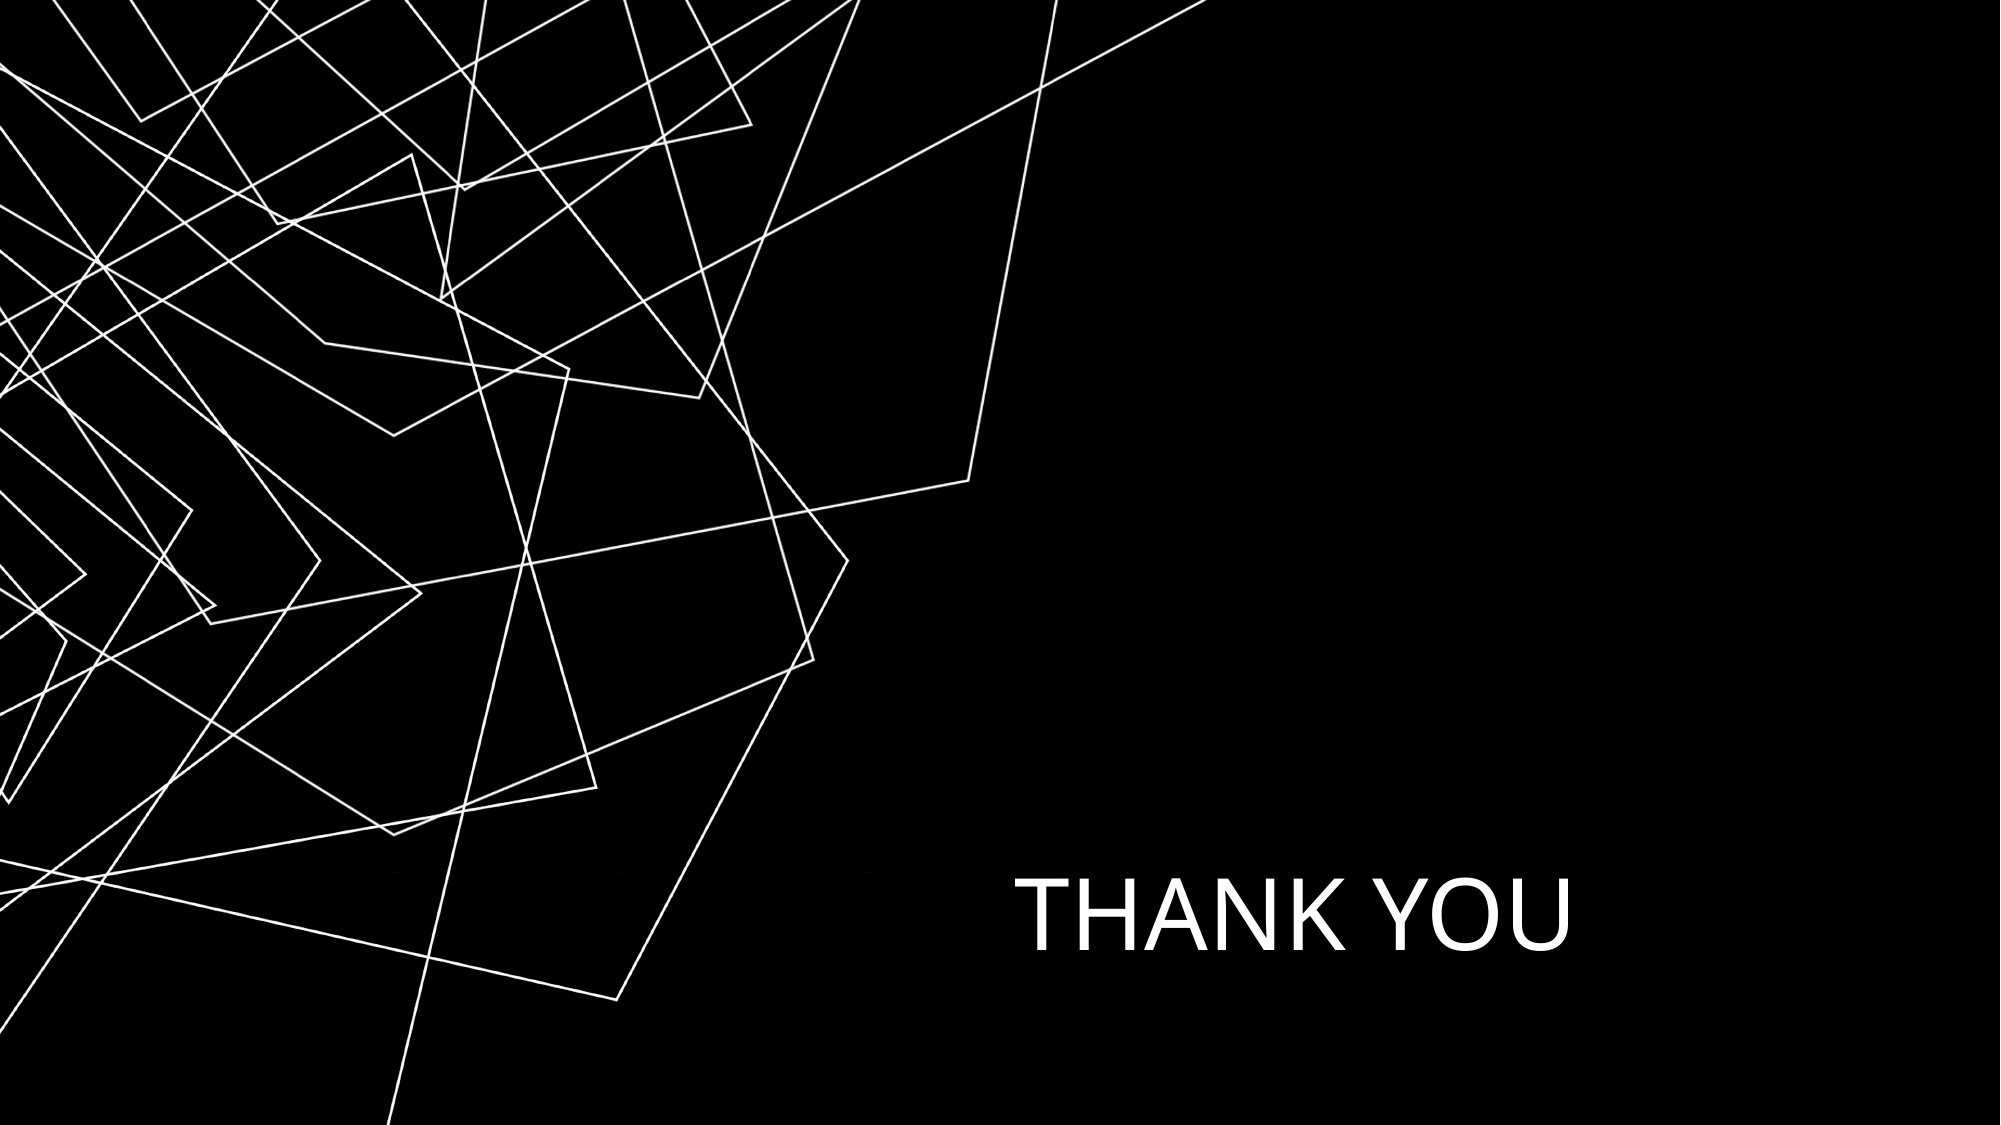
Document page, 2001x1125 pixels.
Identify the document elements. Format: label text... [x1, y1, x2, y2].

picture [0, 0, 1356, 1125]
title Thank you [999, 455, 1931, 980]
